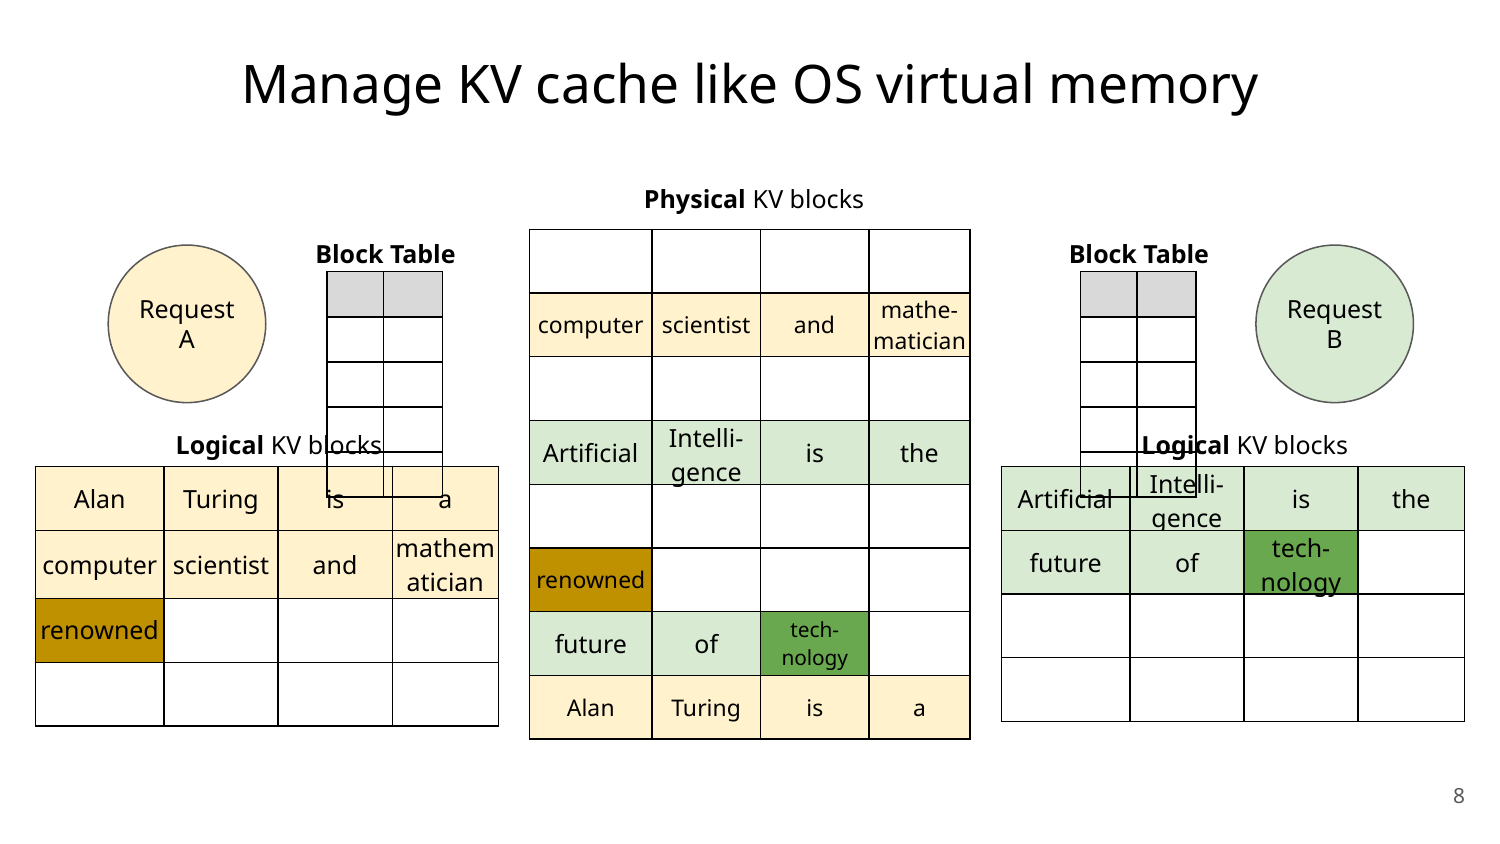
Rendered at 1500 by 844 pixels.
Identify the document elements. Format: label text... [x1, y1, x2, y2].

table_cell a [870, 676, 969, 738]
table_cell [1002, 658, 1129, 721]
table_cell [1359, 531, 1464, 593]
table_cell mathe- matician [870, 294, 969, 356]
table_cell is [761, 676, 868, 738]
table_cell [1002, 595, 1129, 657]
table_cell and [761, 294, 868, 356]
table_cell future [1002, 531, 1129, 593]
table_cell future [530, 612, 651, 675]
table_header [870, 230, 969, 292]
table_cell [36, 663, 163, 725]
table_cell [870, 357, 969, 420]
table_cell [870, 549, 969, 611]
text_box Logical KV blocks [117, 414, 326, 475]
table_header [384, 284, 442, 316]
table_header [761, 230, 868, 292]
table_cell [393, 663, 498, 725]
table_cell [653, 549, 760, 611]
text_box Block Table [1041, 223, 1237, 284]
table_cell [530, 485, 651, 547]
table_cell computer [36, 531, 163, 598]
table_cell [870, 485, 969, 547]
table_cell [870, 612, 969, 675]
table_header Intelli- gence [1131, 475, 1243, 530]
table_cell [328, 363, 383, 406]
table_cell [653, 357, 760, 420]
table_cell [1081, 453, 1136, 496]
table_cell Turing [653, 676, 760, 738]
table_header the [1359, 467, 1464, 530]
table_cell [279, 599, 392, 662]
title Manage KV cache like OS virtual memory [51, 35, 1449, 130]
table_header Alan [36, 467, 163, 530]
table_cell [165, 599, 277, 662]
table_cell [384, 408, 442, 451]
table_cell is [761, 421, 868, 484]
table_cell [1245, 658, 1357, 721]
table_cell mathematician [393, 531, 498, 598]
table_cell [384, 363, 442, 406]
table_cell [1138, 318, 1195, 361]
table_cell of [1131, 531, 1243, 593]
table_header [530, 230, 651, 292]
table_header [653, 230, 760, 292]
text_box Request B [1255, 245, 1414, 403]
table_cell [328, 453, 383, 496]
table_cell [1138, 363, 1195, 406]
table_cell the [870, 421, 969, 484]
table_cell Alan [530, 676, 651, 738]
table_header is [279, 475, 392, 530]
table_cell [1359, 658, 1464, 721]
table_cell renowned [36, 599, 163, 662]
table_cell [328, 318, 383, 361]
table_cell scientist [165, 531, 277, 598]
table_cell of [653, 612, 760, 675]
table_cell renowned [530, 549, 651, 611]
text_box Block Table [287, 223, 484, 284]
text_box Request A [108, 245, 266, 403]
table_header [1081, 284, 1136, 316]
table_cell [1131, 595, 1243, 657]
text_box Logical KV blocks [1197, 414, 1407, 475]
text_box Physical KV blocks [592, 168, 916, 229]
table_cell [1138, 408, 1195, 451]
slide_number ‹#› [1389, 764, 1480, 830]
table_cell tech- nology [1245, 531, 1357, 593]
table_cell [1081, 363, 1136, 406]
table_cell Artificial [530, 421, 651, 484]
table_cell [1081, 318, 1136, 361]
table_cell [384, 453, 442, 496]
table_cell [1359, 595, 1464, 657]
table_header [328, 284, 383, 316]
table_header is [1245, 475, 1357, 530]
table_header a [393, 467, 498, 530]
table_cell tech- nology [761, 612, 868, 675]
table_cell [1081, 408, 1136, 451]
table_cell Intelli- gence [653, 421, 760, 484]
table_cell [1131, 658, 1243, 721]
table_cell [761, 485, 868, 547]
table_cell [1245, 595, 1357, 657]
table_cell [328, 408, 383, 451]
table_cell [530, 357, 651, 420]
table_header [1138, 284, 1195, 316]
table_cell [653, 485, 760, 547]
table_cell [761, 549, 868, 611]
table_cell [761, 357, 868, 420]
table_cell computer [530, 294, 651, 356]
table_cell [393, 599, 498, 662]
table_cell and [279, 531, 392, 598]
table_cell [279, 663, 392, 725]
table_cell [1138, 453, 1195, 496]
table_header Turing [165, 475, 277, 530]
table_cell scientist [653, 294, 760, 356]
table_cell [384, 318, 442, 361]
table_cell [165, 663, 277, 725]
table_header Artificial [1002, 467, 1129, 530]
